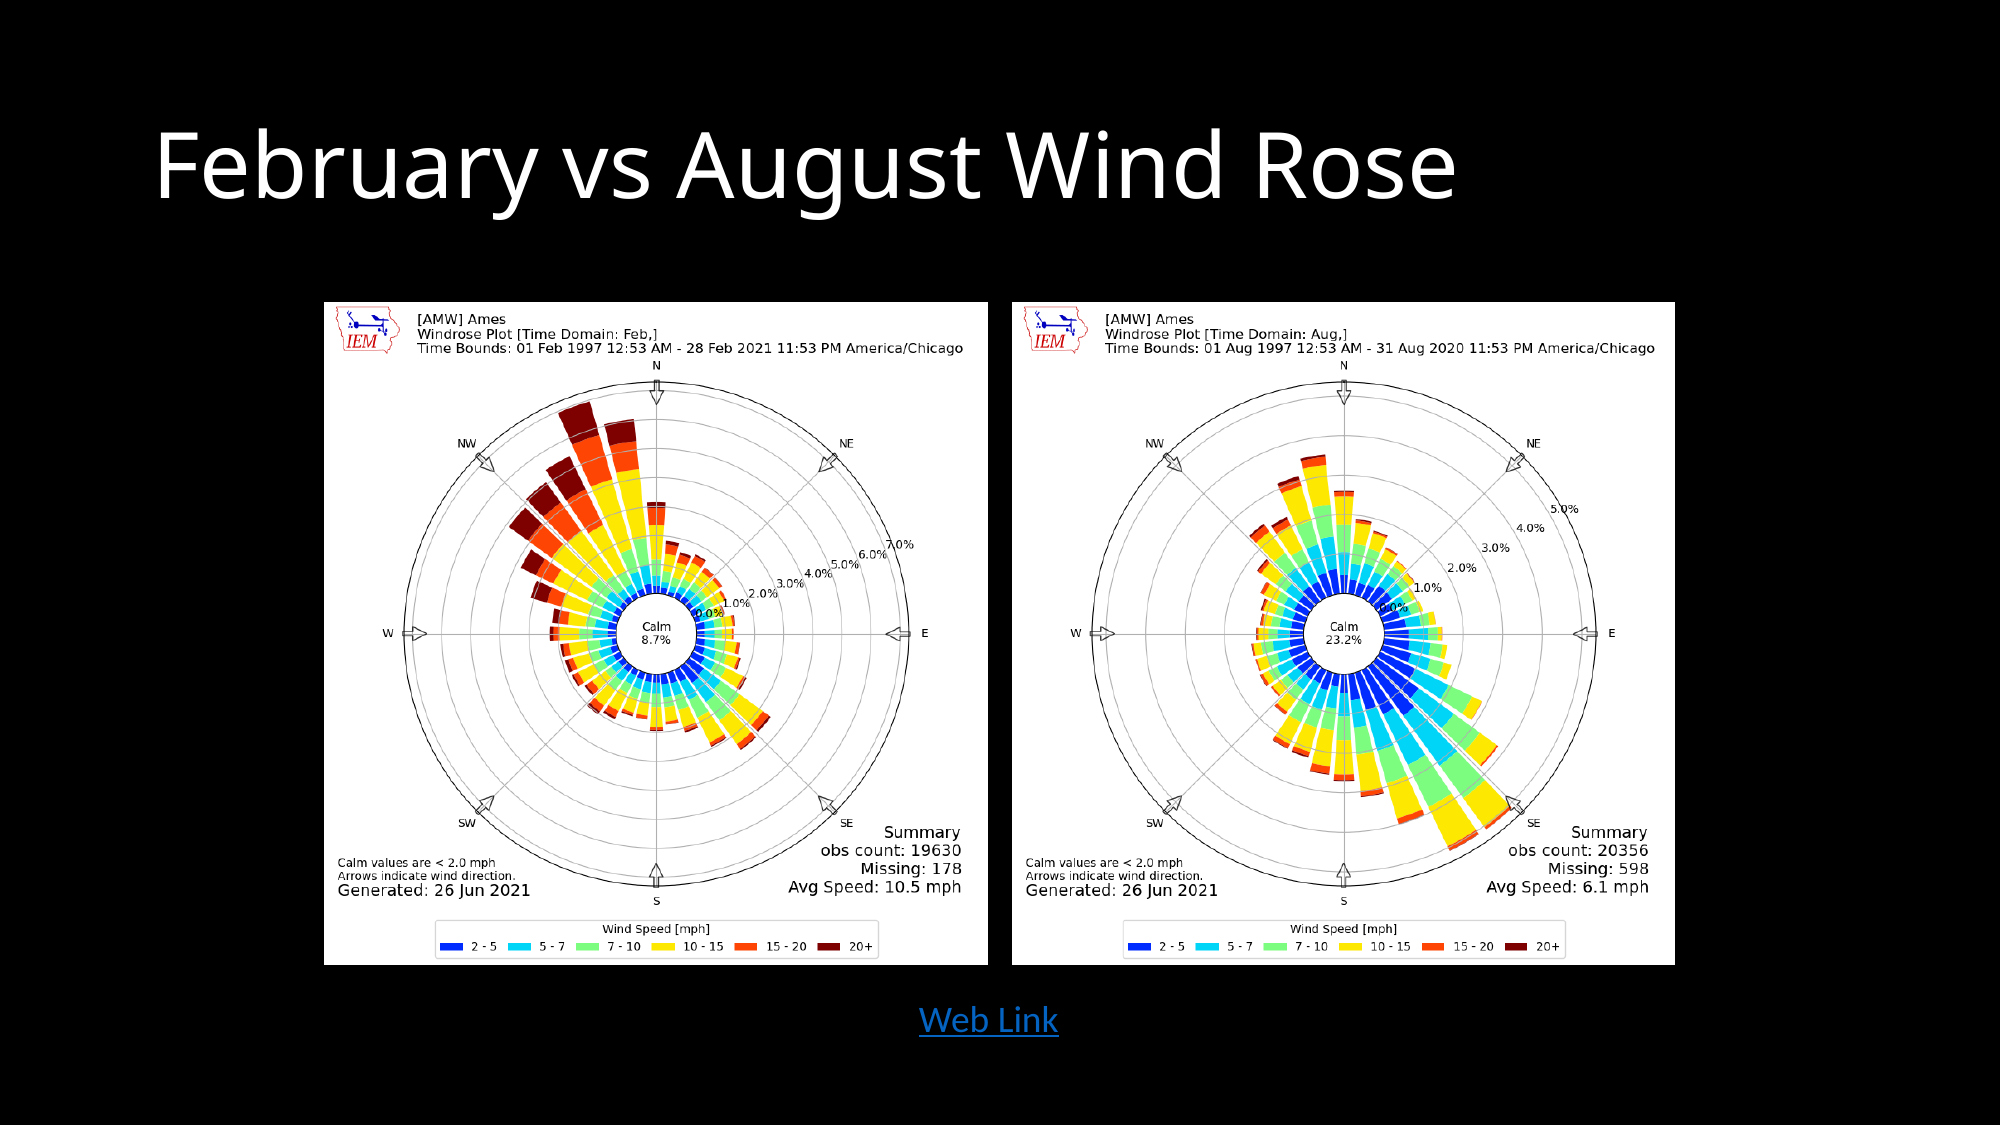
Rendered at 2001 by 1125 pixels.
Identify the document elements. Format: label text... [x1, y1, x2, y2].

title February vs August Wind Rose [137, 59, 1863, 278]
text_box Web Link [904, 987, 1074, 1048]
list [1012, 302, 1675, 965]
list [324, 302, 988, 965]
